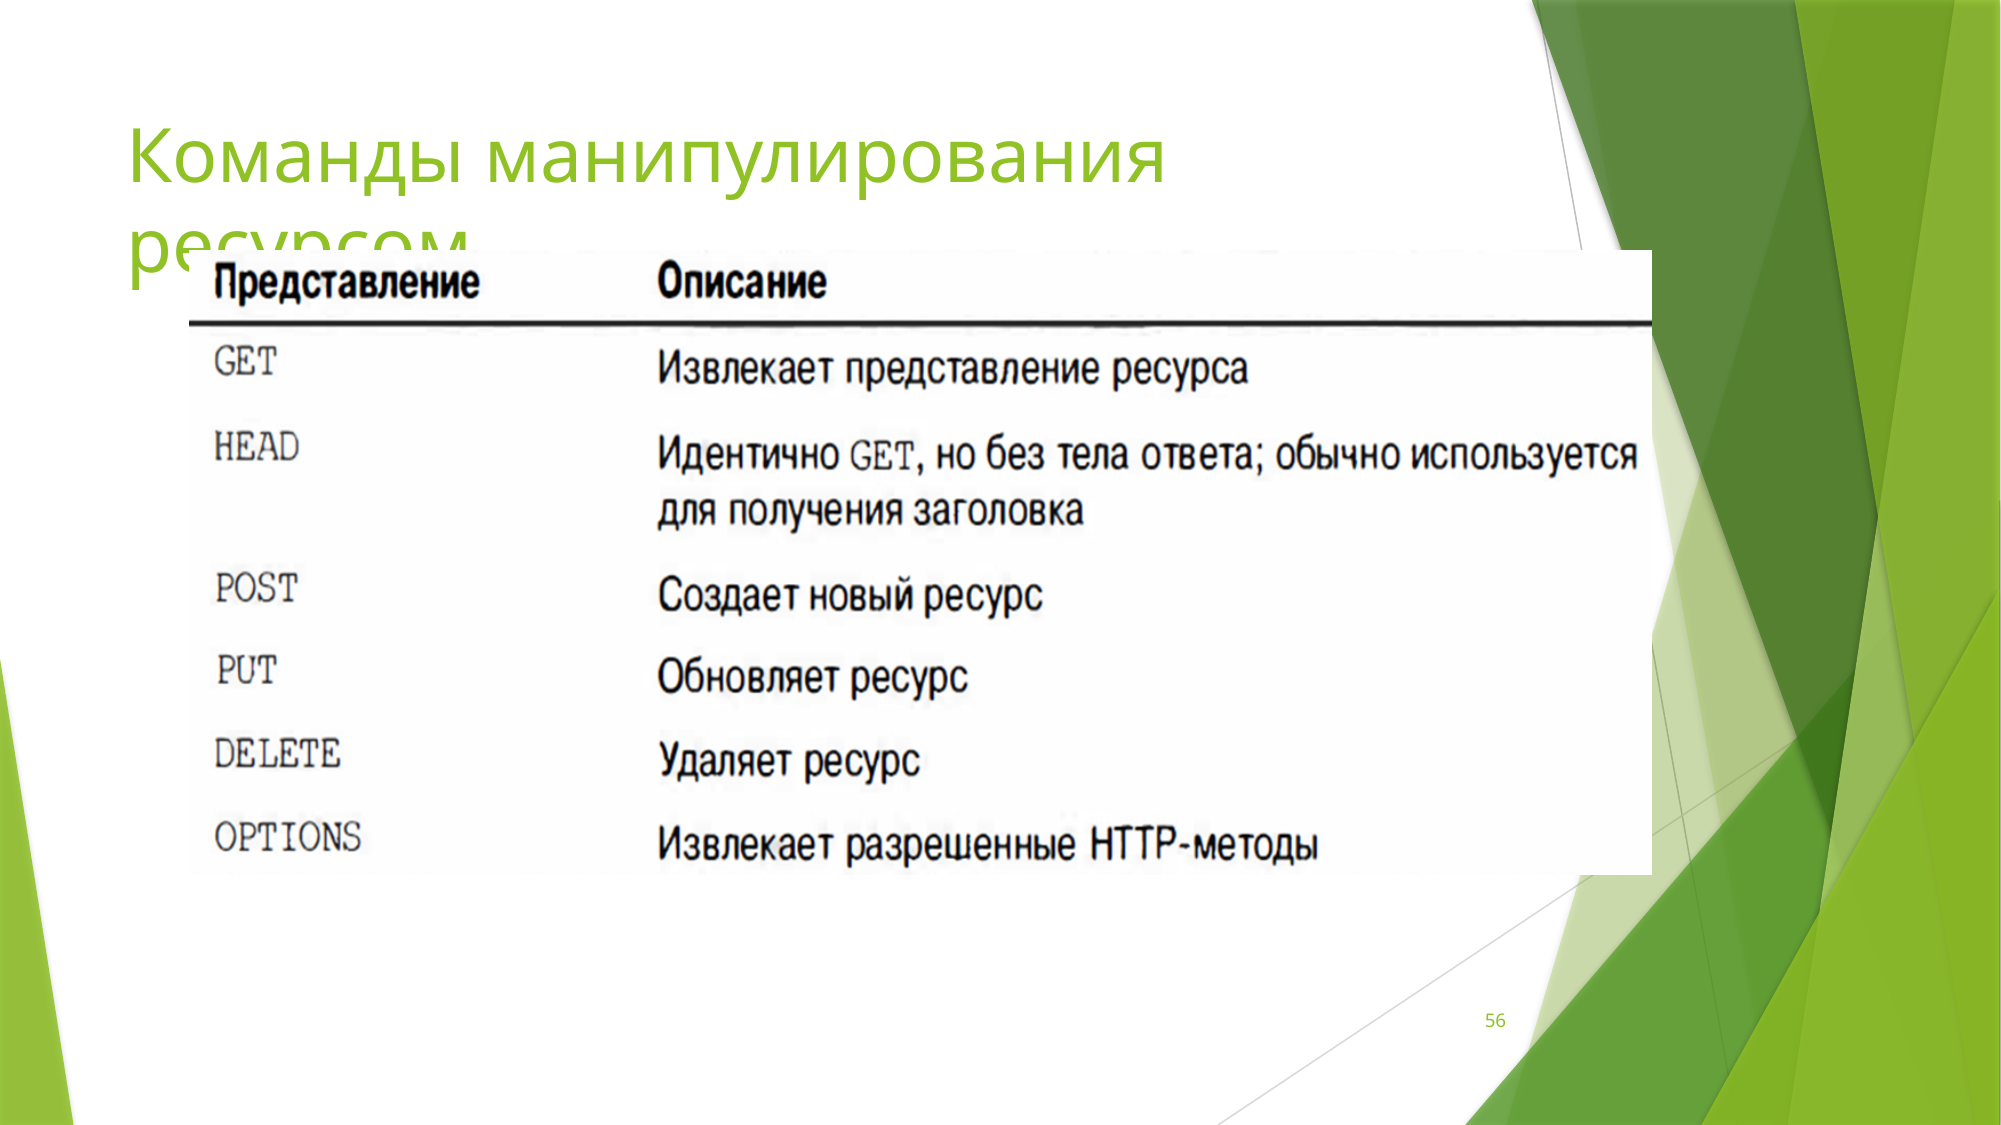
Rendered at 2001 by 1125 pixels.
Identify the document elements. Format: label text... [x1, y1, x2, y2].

title Команды манипулирования ресурсом [111, 99, 1522, 317]
picture [189, 250, 1652, 875]
slide_number 56 [1409, 991, 1522, 1051]
